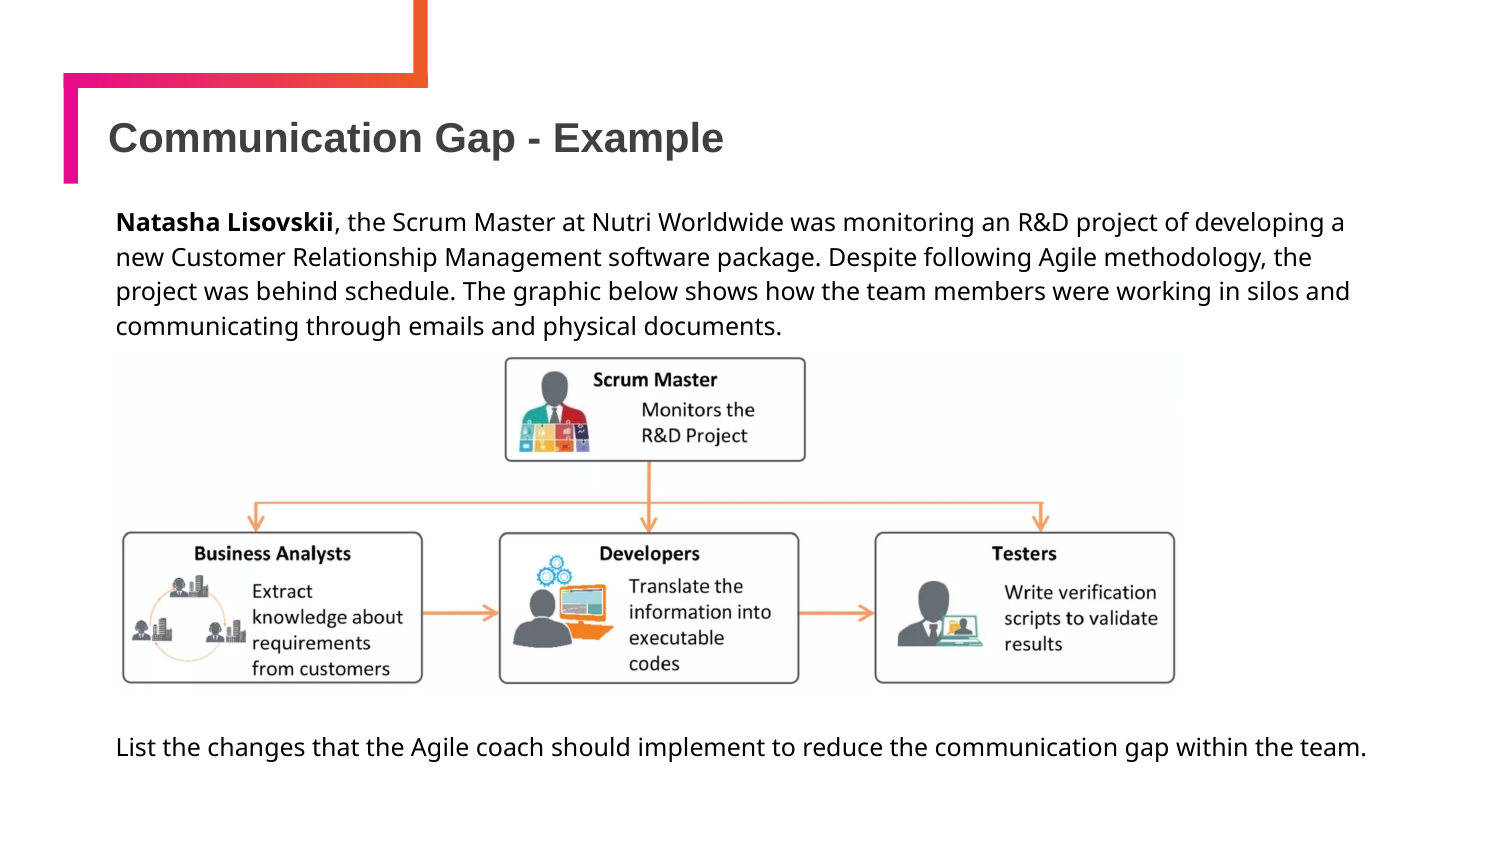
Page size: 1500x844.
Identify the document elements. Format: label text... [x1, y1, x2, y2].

text_box List the changes that the Agile coach should implement to reduce the communication gap within the team. [100, 711, 1387, 776]
title Communication Gap - Example [100, 117, 1455, 169]
subtitle Natasha Lisovskii, the Scrum Master at Nutri Worldwide was monitoring an R&D project of developing a new Customer Relationship Management software package. Despite following Agile methodology, the project was behind schedule. The graphic below shows how the team members were working in silos and communicating through emails and physical documents. [100, 187, 1387, 690]
picture [118, 353, 1180, 690]
